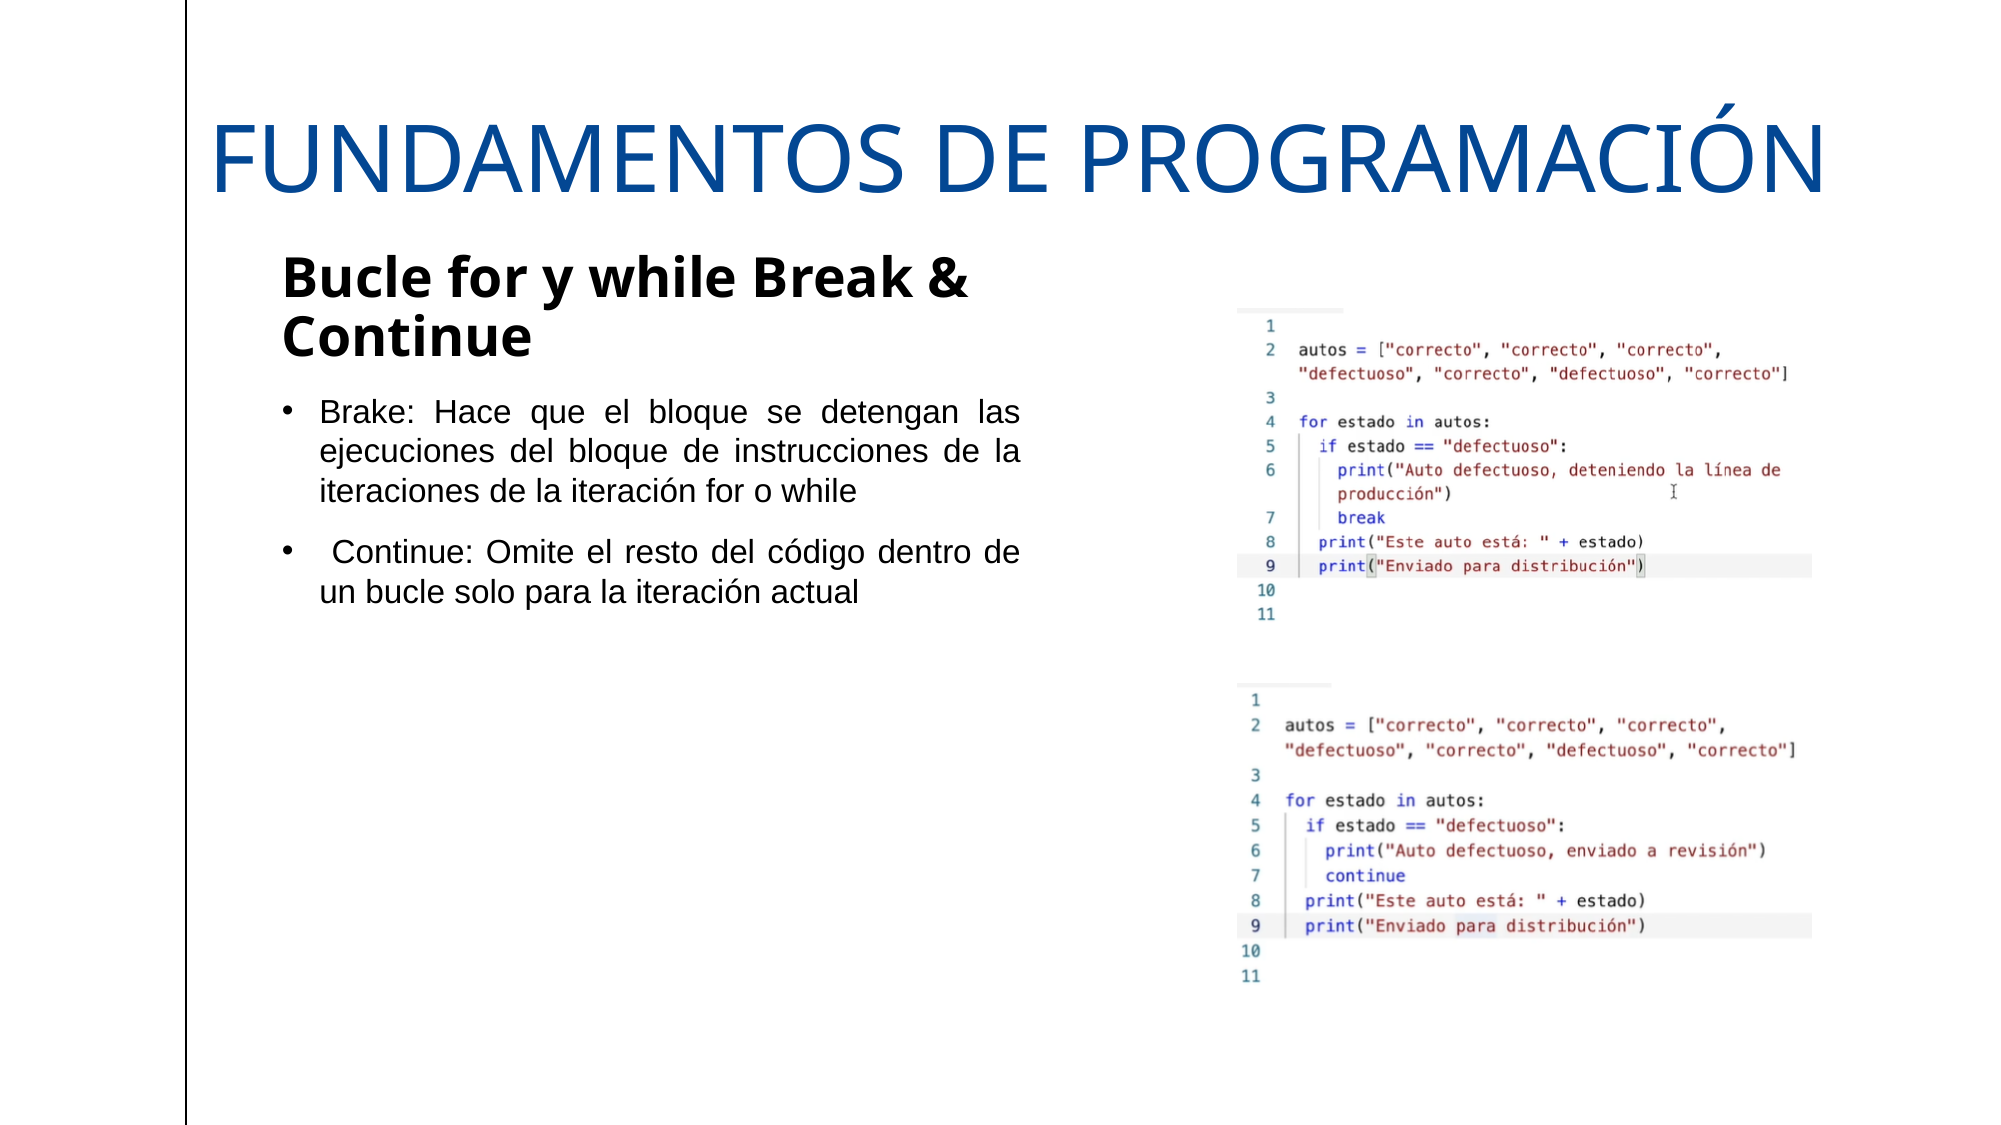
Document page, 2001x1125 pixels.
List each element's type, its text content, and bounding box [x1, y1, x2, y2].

title Fundamentos de programación [208, 55, 1930, 221]
picture [1237, 308, 1813, 628]
list Brake: Hace que el bloque se detengan las ejecuciones del bloque de instrucciones de la iteraciones de la iteración for o while Continue: Omite el resto del código dentro de un bucle solo para la iteración actual [266, 382, 1037, 1049]
picture [1237, 683, 1813, 995]
list Bucle for y while Break & Continue [266, 240, 1238, 377]
